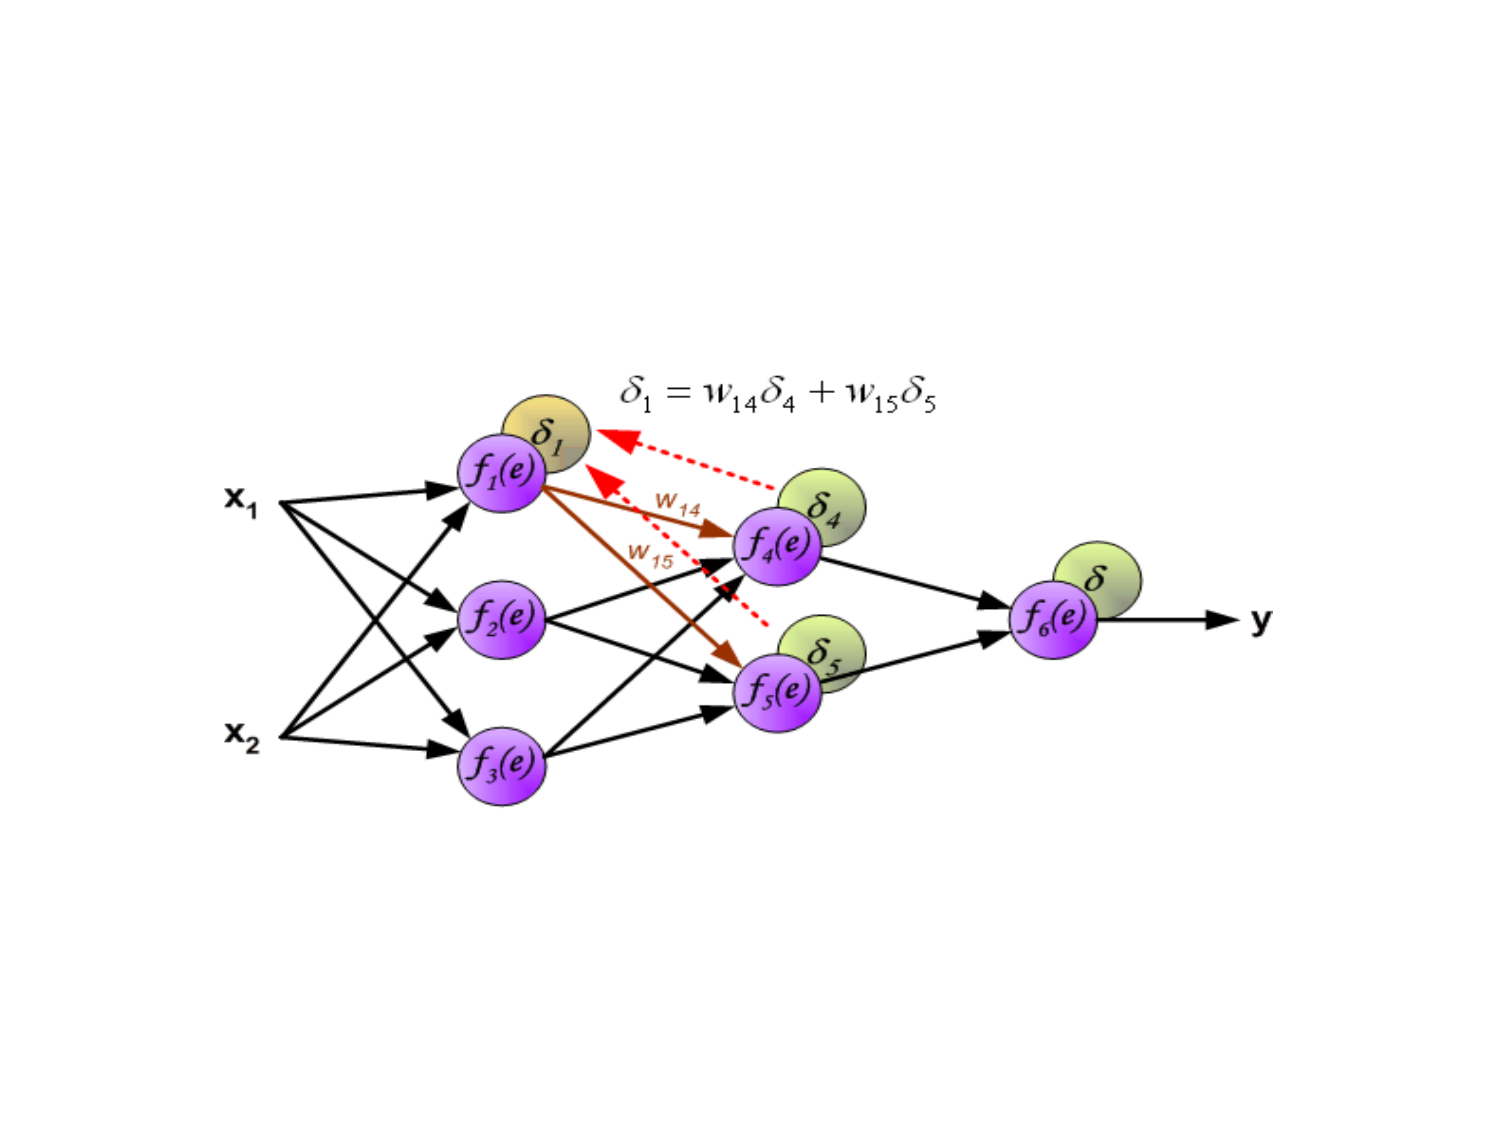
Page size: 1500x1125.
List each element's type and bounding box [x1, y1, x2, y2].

picture [223, 361, 1273, 835]
